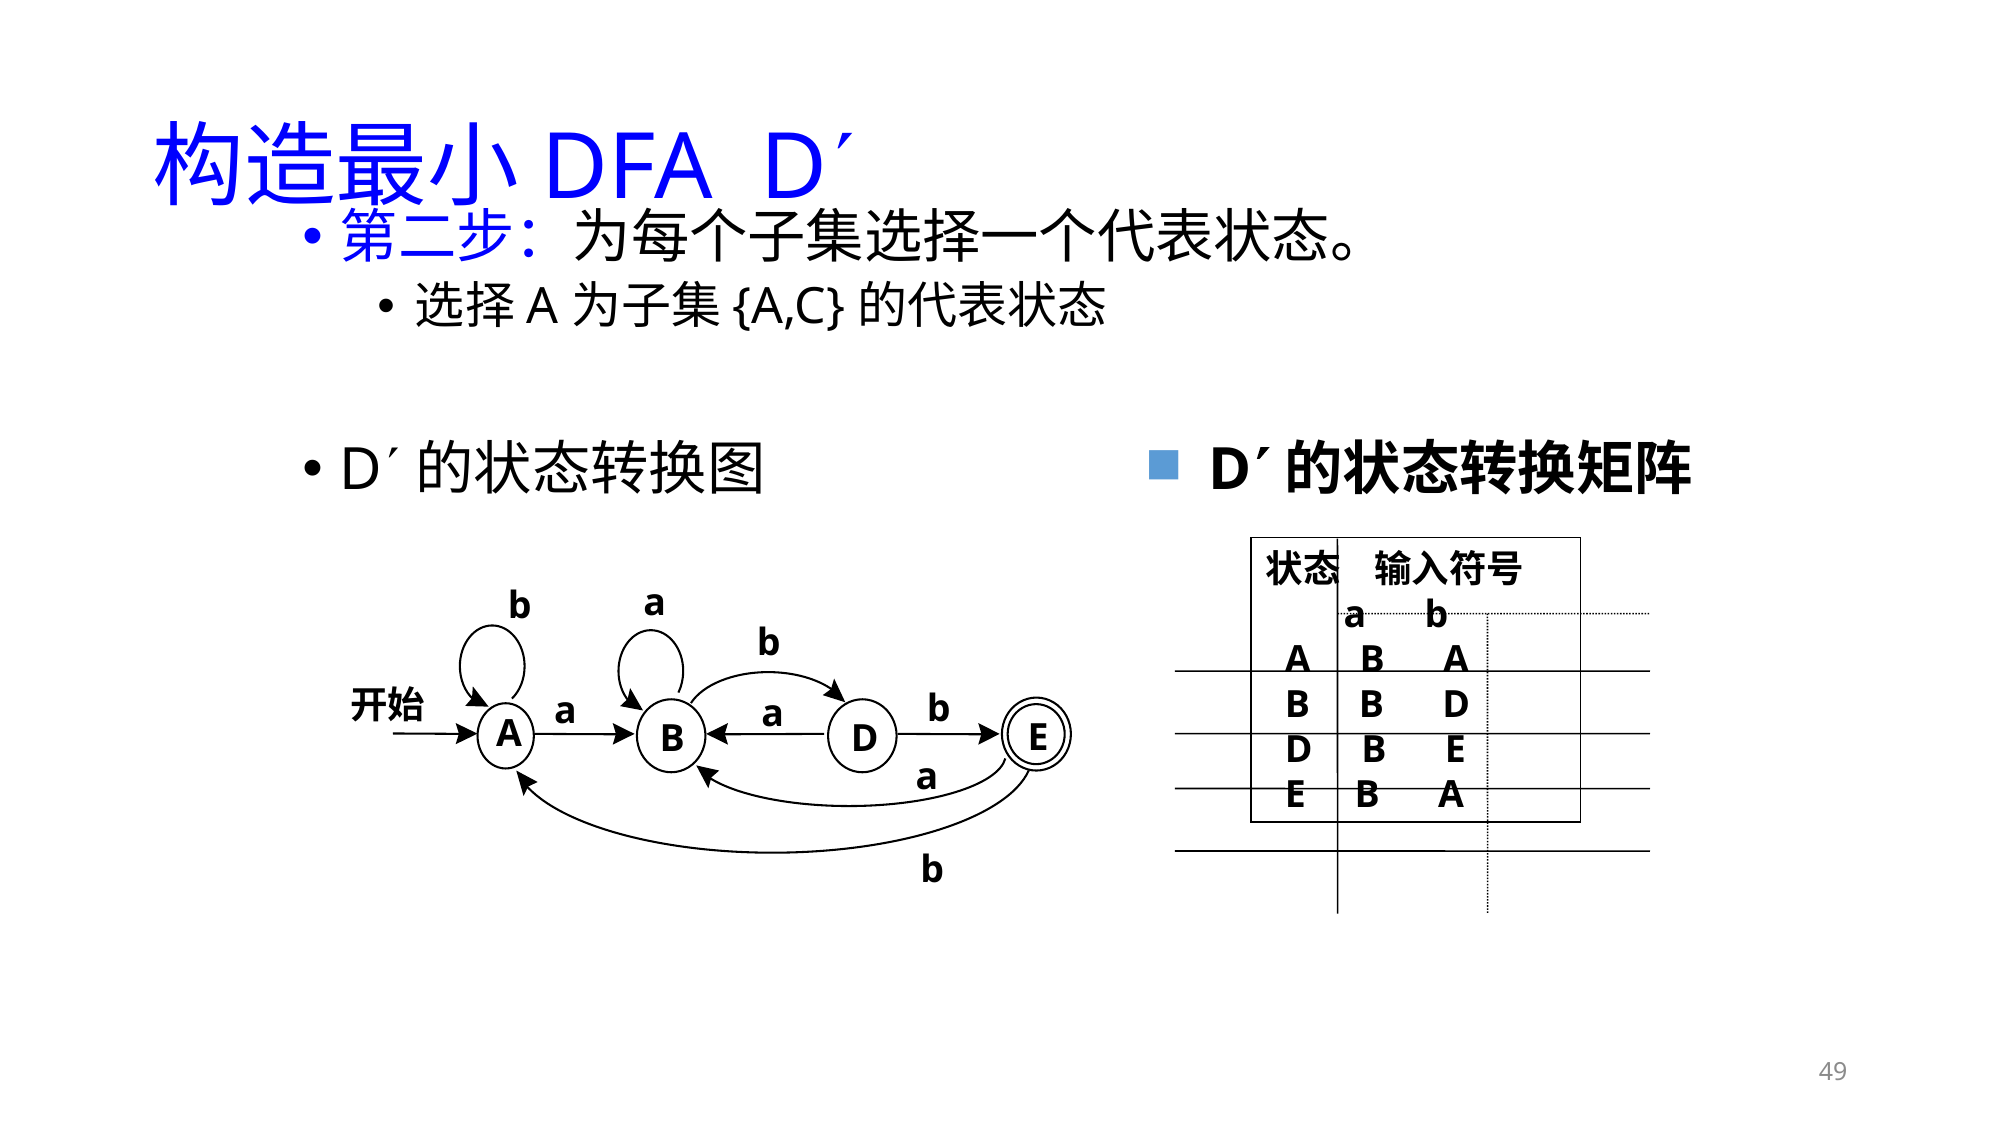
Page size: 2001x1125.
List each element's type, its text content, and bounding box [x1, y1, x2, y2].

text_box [349, 578, 1089, 936]
title 构造最小DFA D [137, 59, 1863, 278]
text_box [1173, 537, 1658, 914]
list 第二步：为每个子集选择一个代表状态。 选择A为子集{A,C}的代表状态 D的状态转换图 [287, 200, 1713, 543]
slide_number 49 [1412, 1042, 1863, 1103]
text_box D的状态转换矩阵 [1137, 423, 1713, 524]
